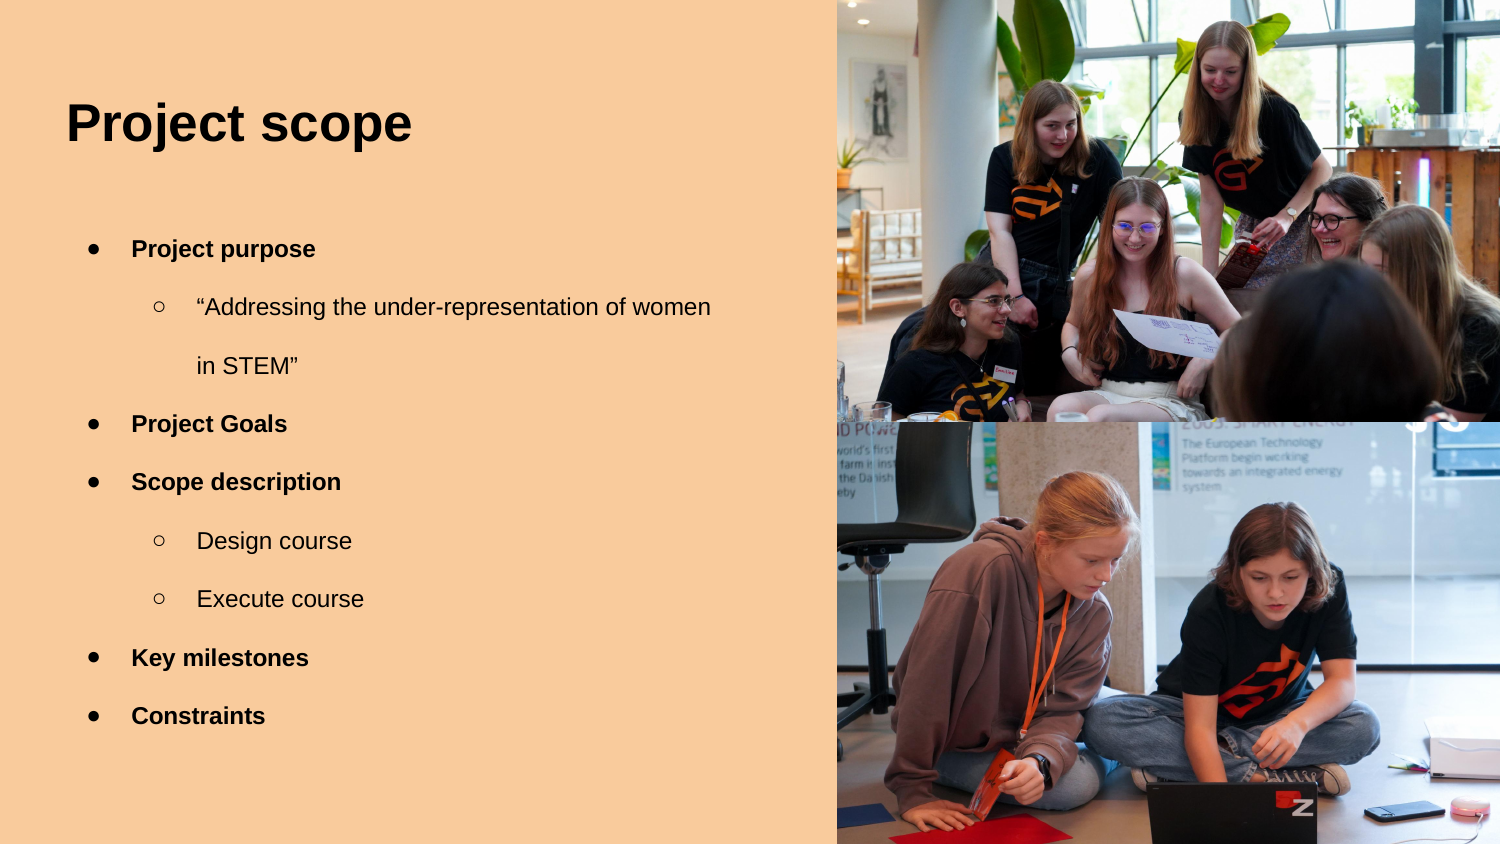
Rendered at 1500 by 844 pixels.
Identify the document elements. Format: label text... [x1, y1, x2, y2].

list Project purpose “Addressing the under-representation of women in STEM” Project Goals Scope description Design course Execute course Key milestones Constraints [51, 189, 750, 750]
title Project scope [51, 72, 831, 167]
picture [837, 0, 1500, 844]
